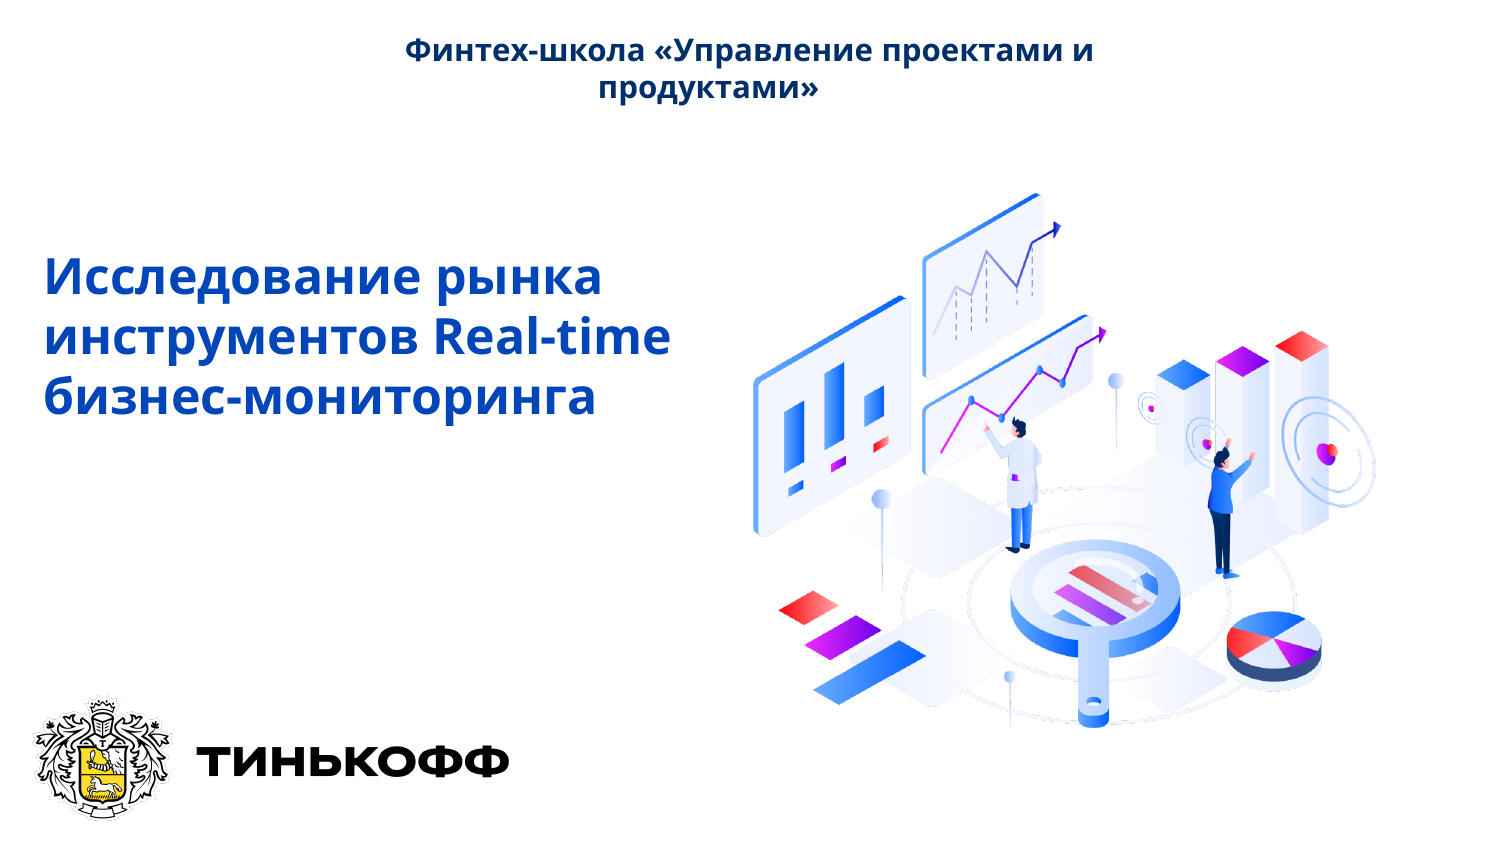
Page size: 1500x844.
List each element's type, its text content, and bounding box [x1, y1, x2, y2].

picture [31, 695, 509, 821]
picture [705, 102, 1424, 820]
text_box Исследование рынка инструментов Real-time бизнес-мониторинга [32, 238, 700, 431]
text_box Финтех-школа «Управление проектами и продуктами» [290, 24, 1210, 111]
